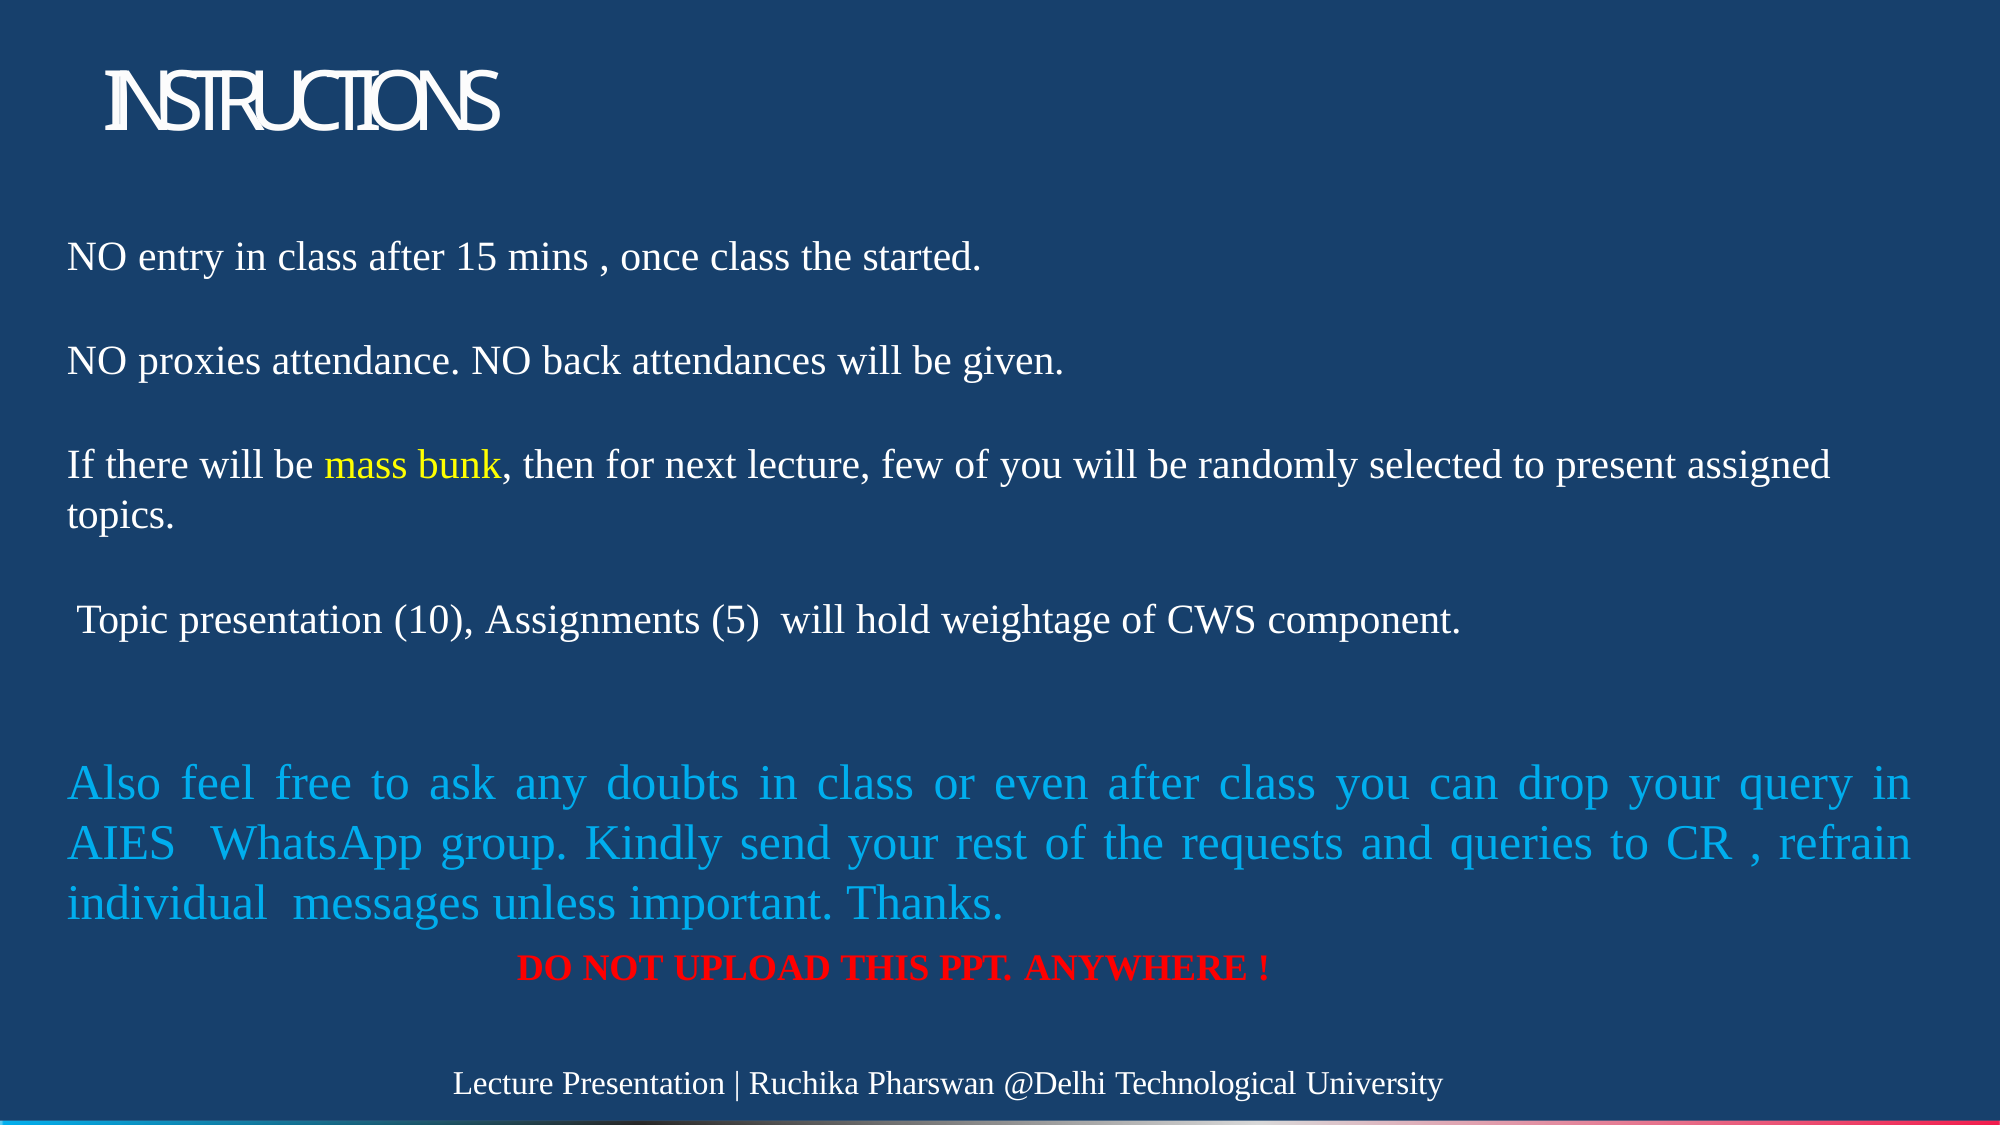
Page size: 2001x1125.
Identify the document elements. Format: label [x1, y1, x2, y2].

text_box [0, 0, 2000, 1125]
